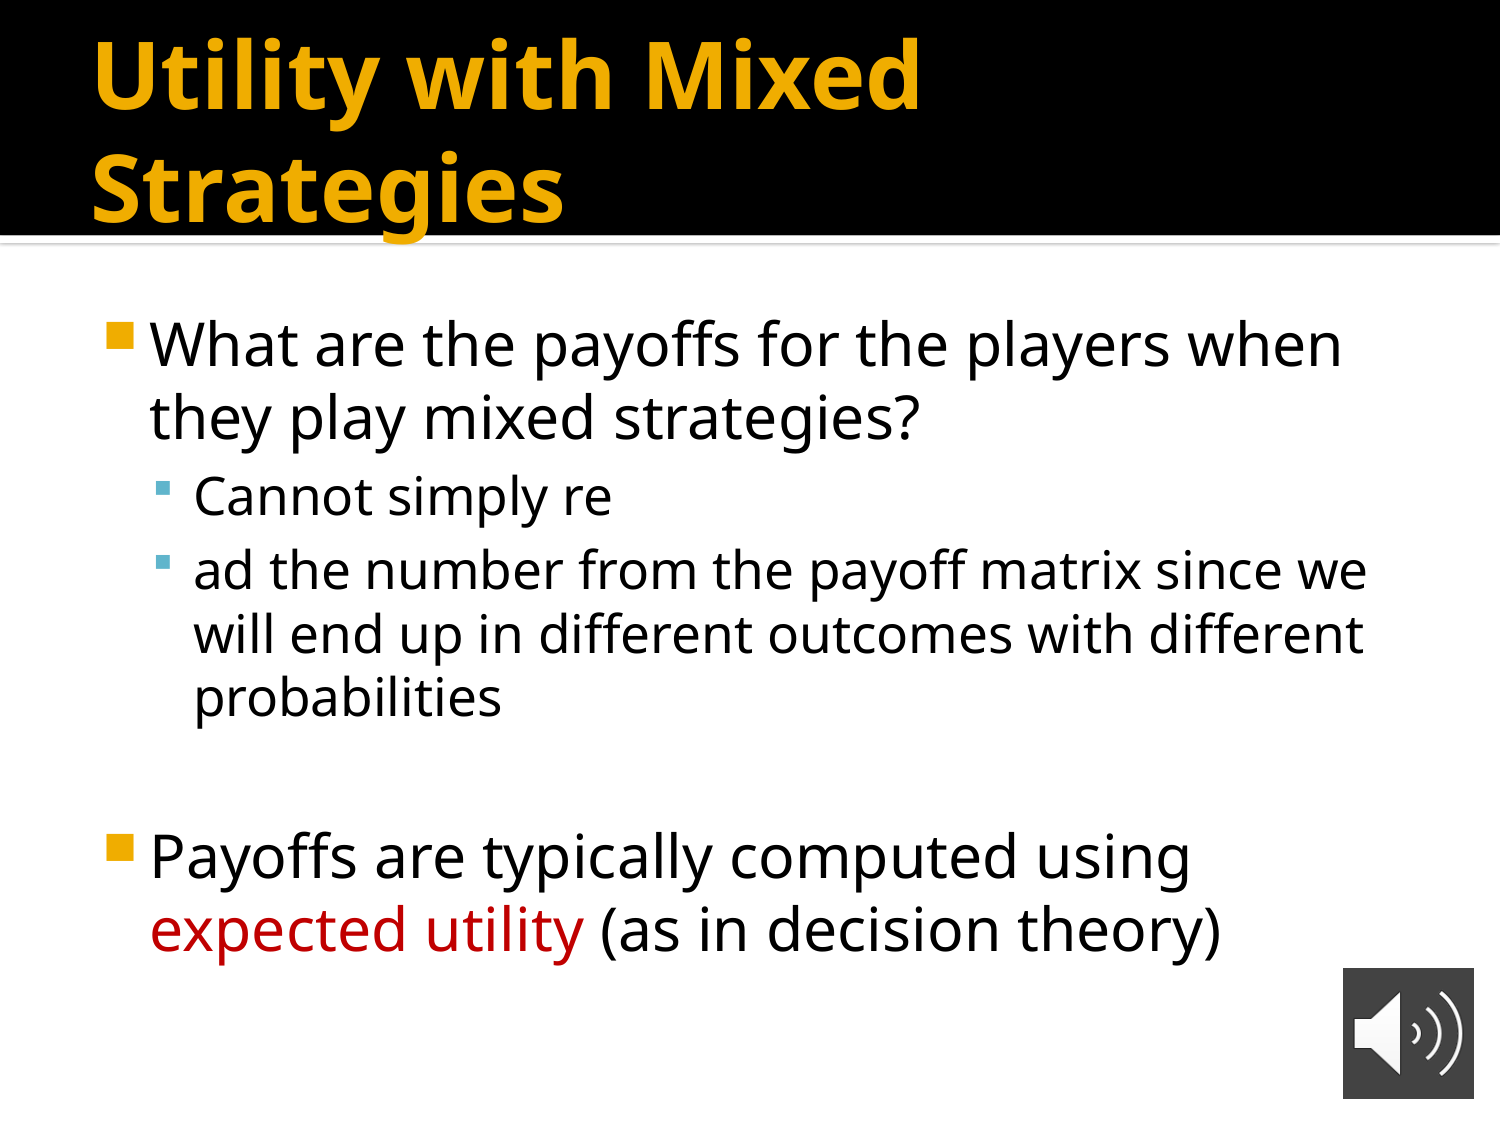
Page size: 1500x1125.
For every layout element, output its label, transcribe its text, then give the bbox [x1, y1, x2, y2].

list What are the payoffs for the players when they play mixed strategies? Cannot simply re ad the number from the payoff matrix since we will end up in different outcomes with different probabilities Payoffs are typically computed using expected utility (as in decision theory) [75, 291, 1425, 1050]
title Utility with Mixed Strategies [75, 25, 1425, 231]
picture [1341, 966, 1475, 1100]
